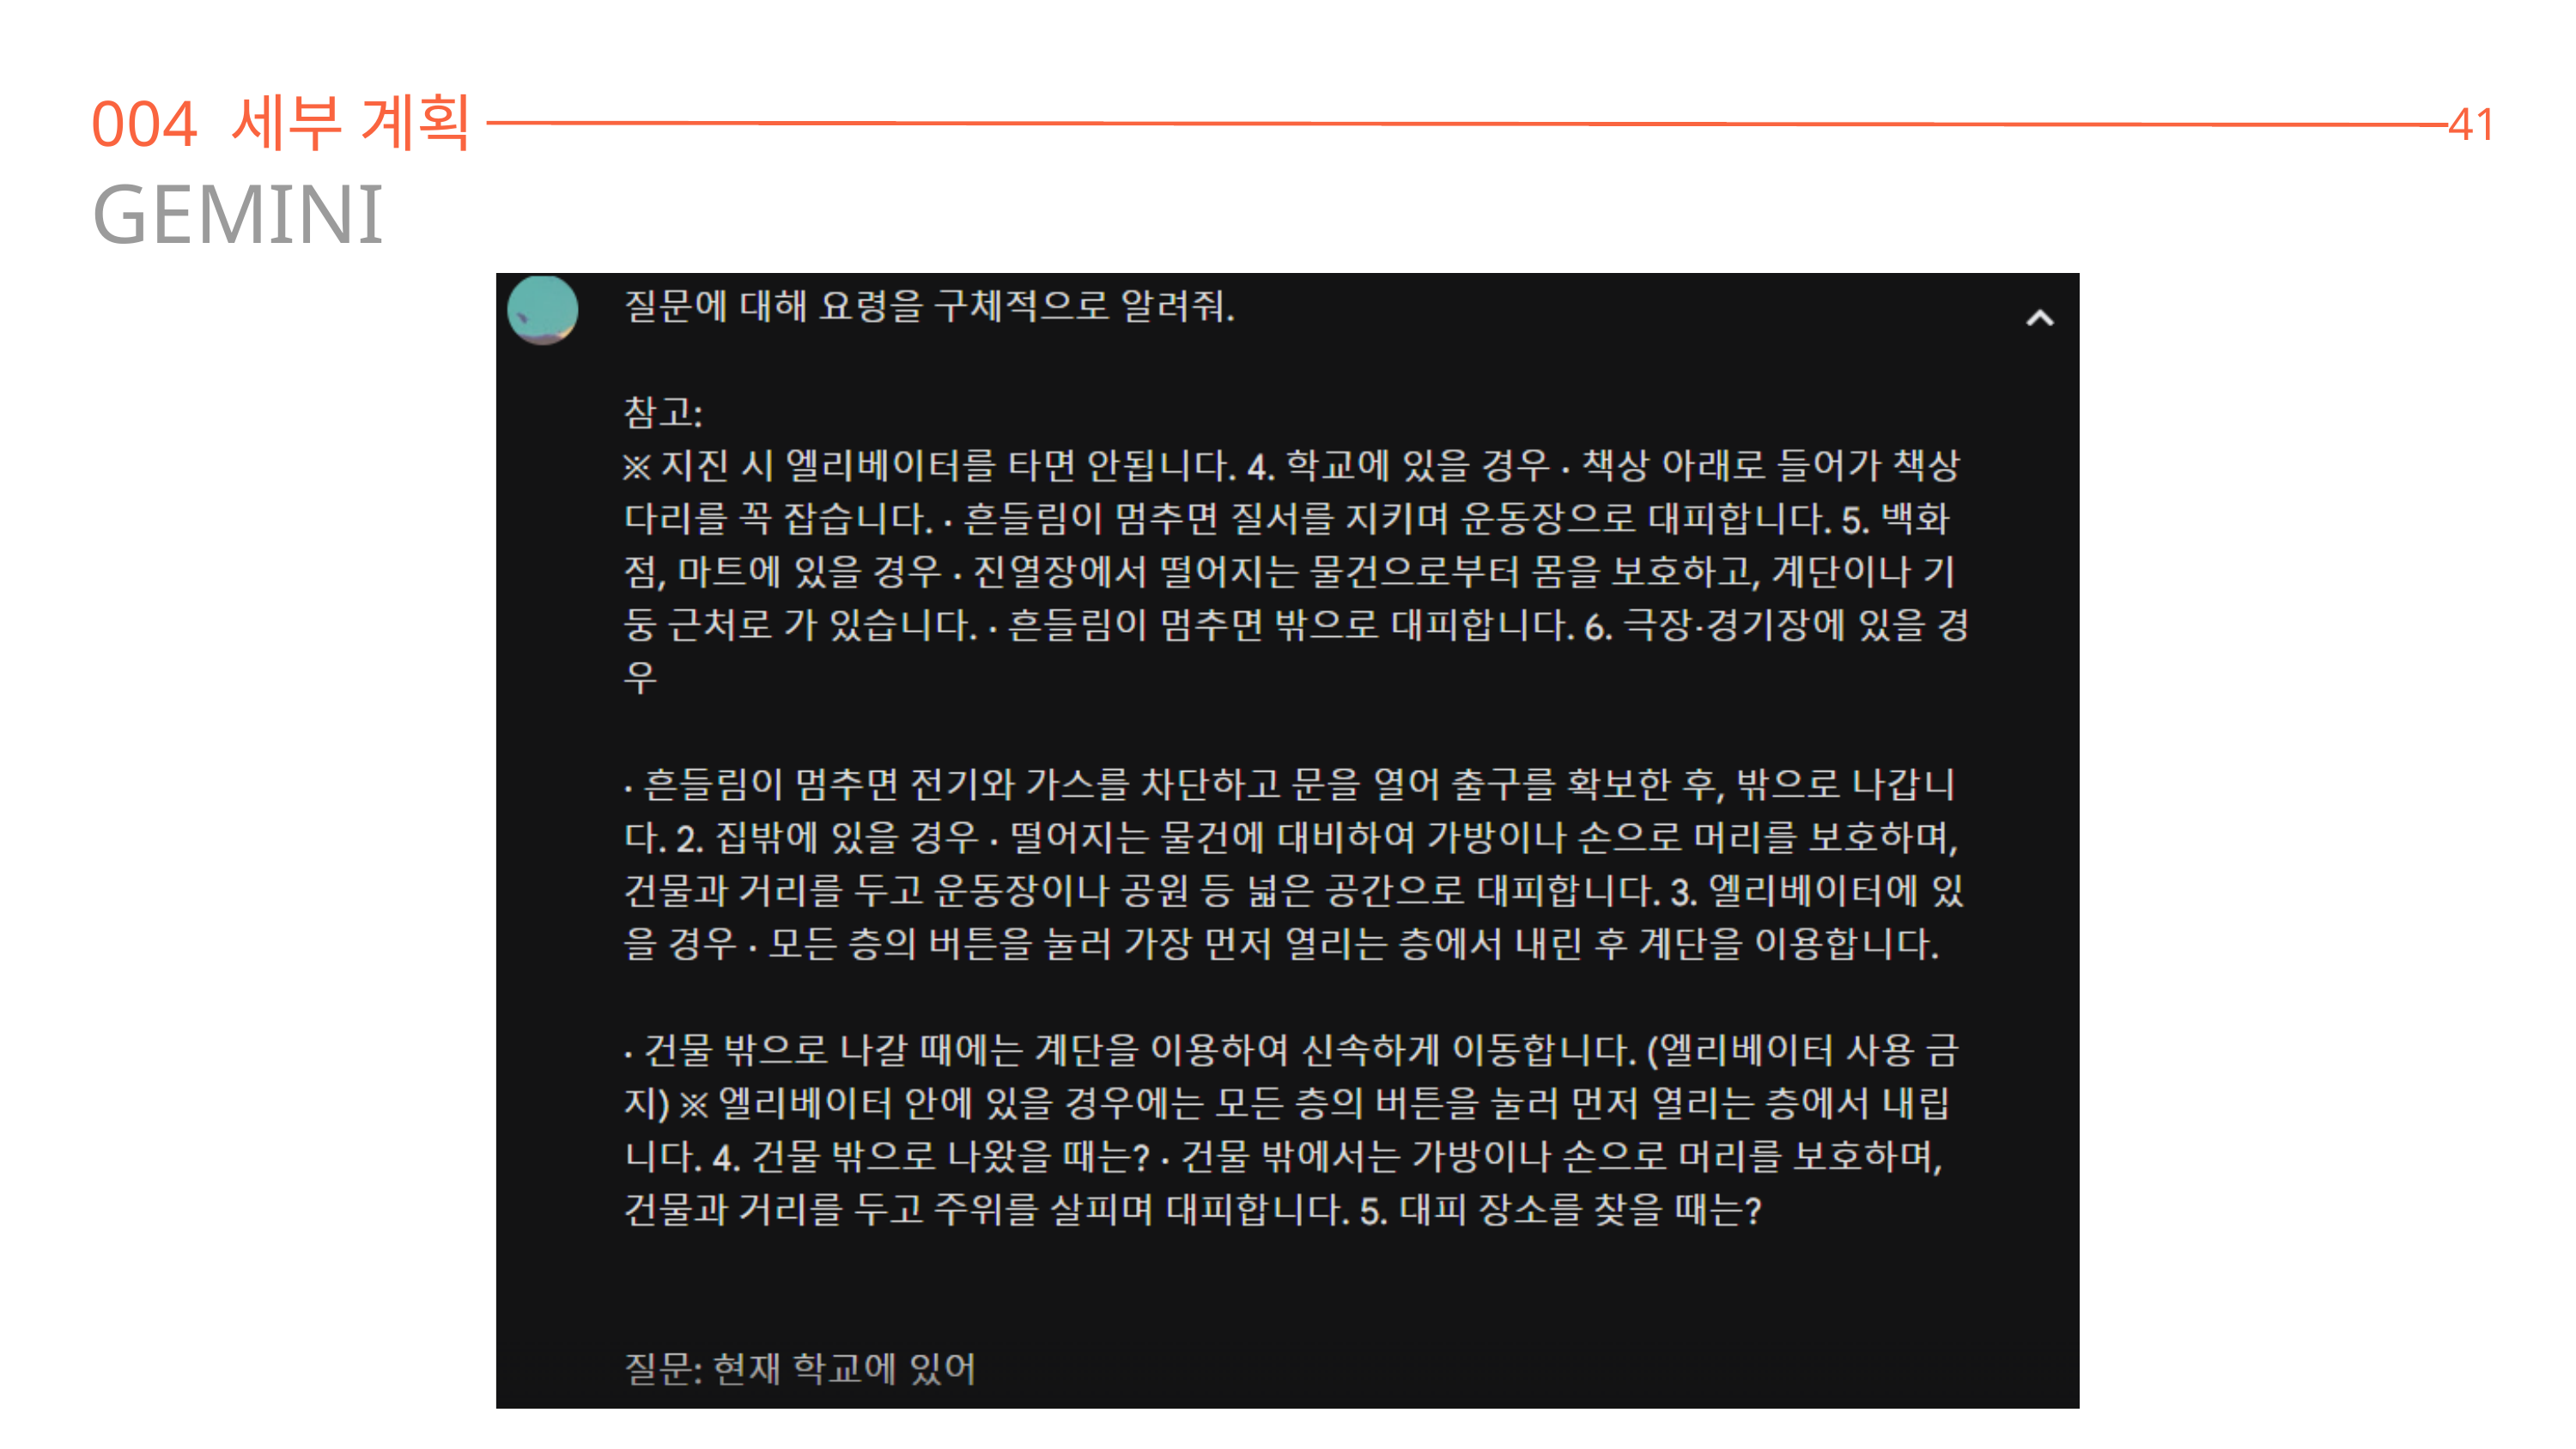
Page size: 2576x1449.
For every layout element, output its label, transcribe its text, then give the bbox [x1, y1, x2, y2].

text_box [495, 273, 2080, 1409]
text_box 41 [2448, 100, 2529, 149]
text_box 004 세부 계획 [90, 89, 487, 145]
text_box GEMINI [90, 145, 913, 260]
